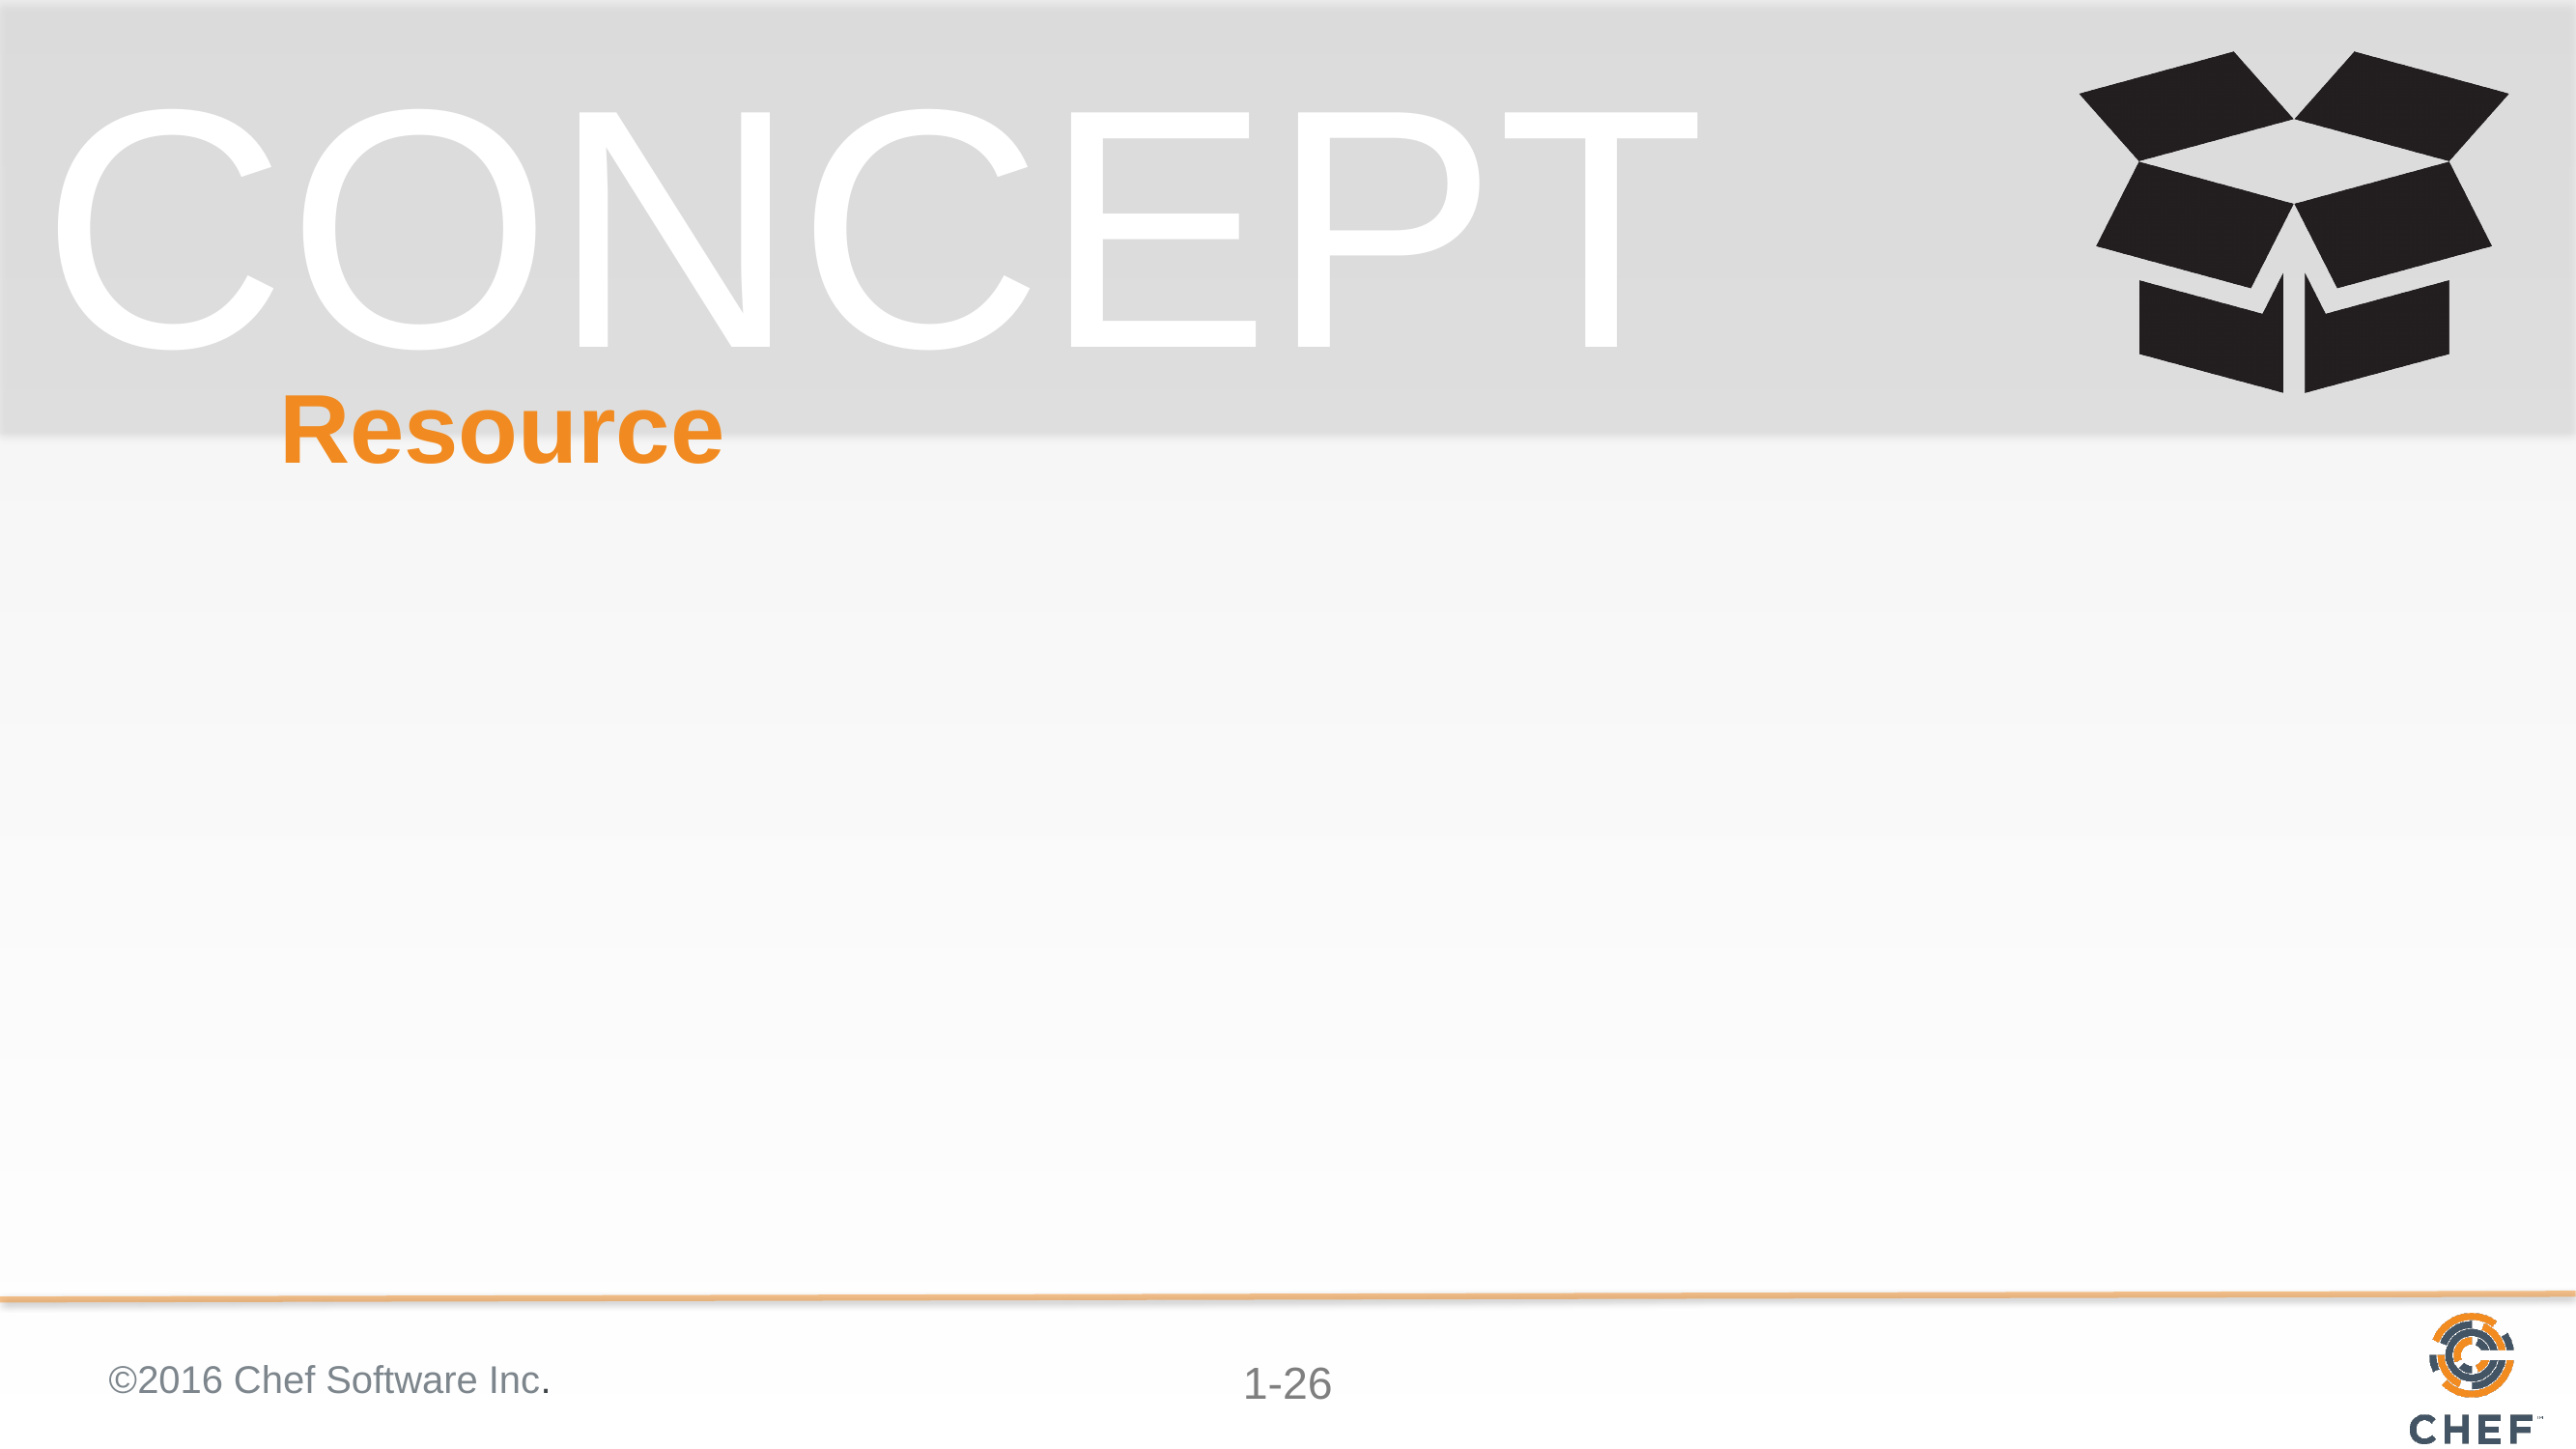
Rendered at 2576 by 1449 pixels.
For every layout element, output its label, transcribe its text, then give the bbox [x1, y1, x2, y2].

title Resource [265, 363, 2217, 499]
picture [2079, 51, 2509, 399]
picture [2399, 1297, 2551, 1449]
